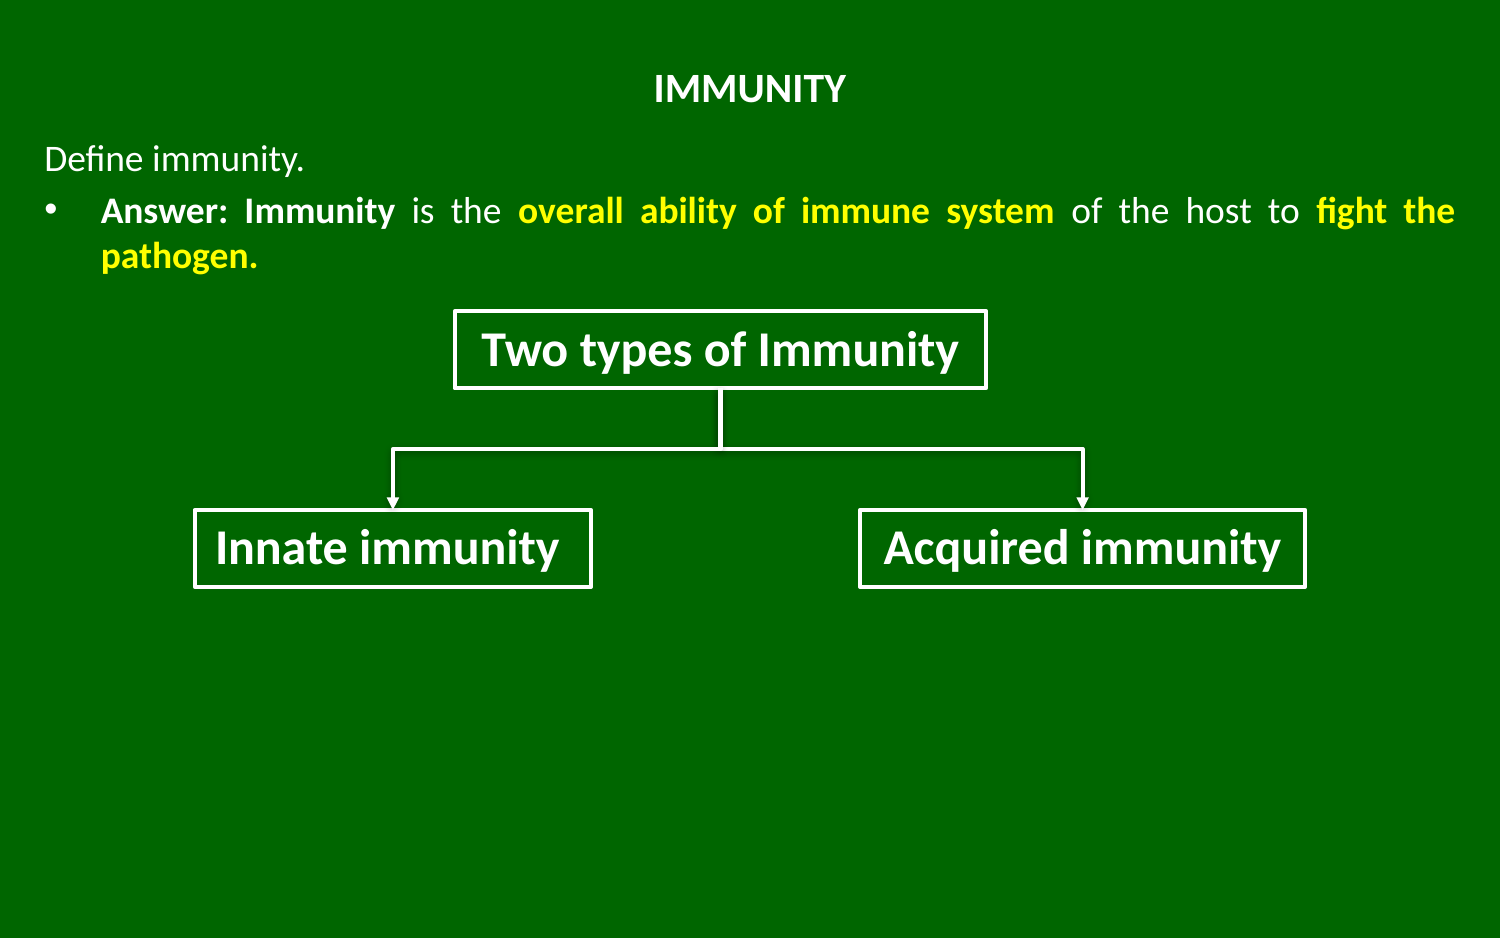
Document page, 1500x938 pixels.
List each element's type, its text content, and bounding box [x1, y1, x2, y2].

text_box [454, 311, 490, 389]
list Define immunity. Answer: Immunity is the overall ability of immune system of the host to fight the pathogen. [29, 126, 1471, 312]
title IMMUNITY [0, 8, 1500, 165]
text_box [840, 267, 963, 631]
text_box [966, 311, 987, 389]
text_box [622, 311, 835, 389]
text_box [966, 509, 1306, 588]
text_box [495, 285, 618, 614]
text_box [194, 509, 490, 588]
